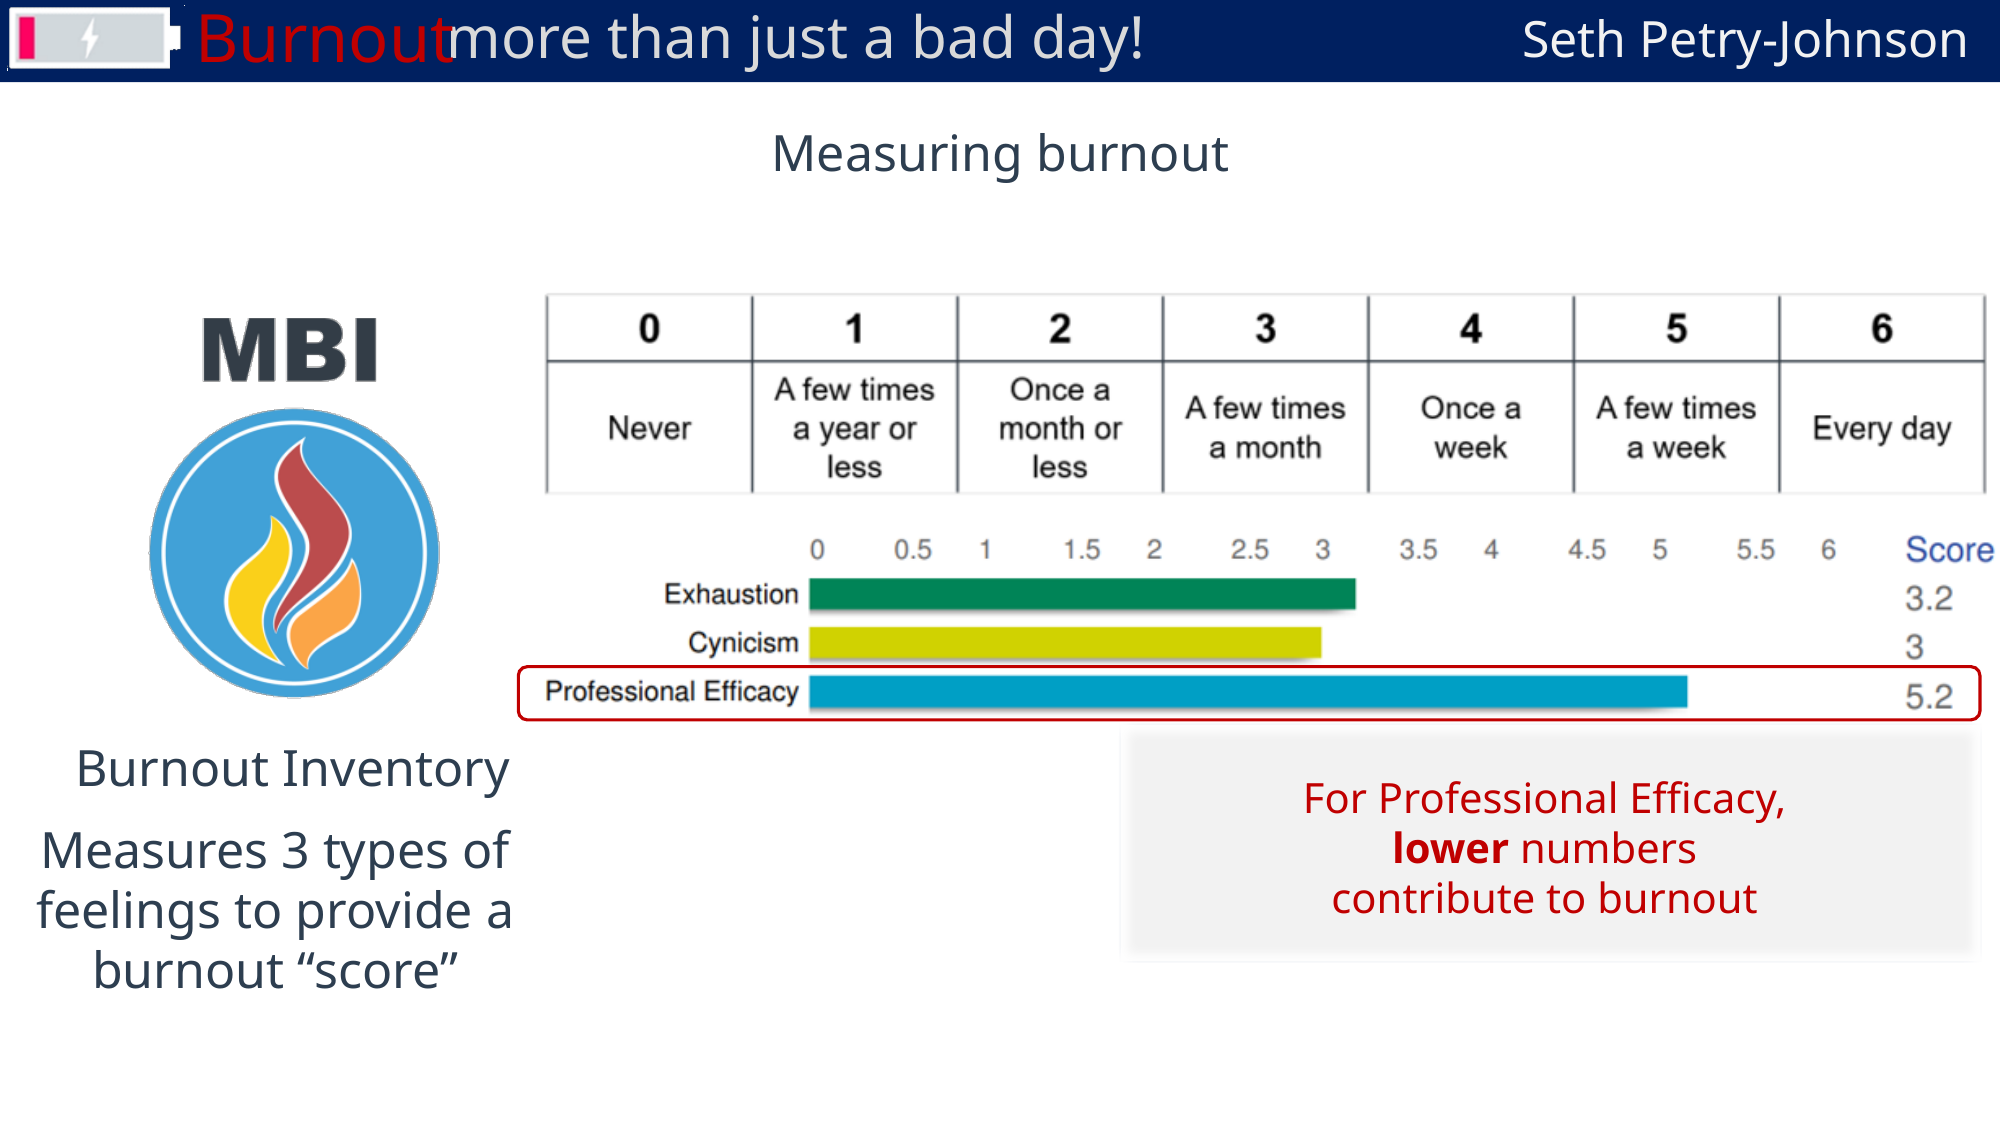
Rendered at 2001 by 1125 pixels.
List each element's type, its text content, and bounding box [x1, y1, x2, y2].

picture [7, 5, 185, 71]
text_box Measuring burnout [549, 113, 1453, 189]
picture [537, 269, 2000, 717]
text_box more than just a bad day! [825, 0, 1296, 78]
text_box Measures 3 types of feelings to provide a burnout “score” [0, 811, 551, 1007]
text_box Low / Moderate [1133, 737, 1968, 949]
text_box [825, 75, 2000, 83]
picture [136, 309, 450, 704]
text_box [1136, 740, 1965, 946]
text_box Burnout [0, 0, 825, 83]
text_box For Professional Efficacy, lower numbers contribute to burnout [1140, 764, 1949, 930]
text_box Seth Petry-Johnson [1296, 0, 2000, 75]
text_box [517, 665, 1979, 721]
text_box Burnout Inventory [0, 728, 793, 804]
